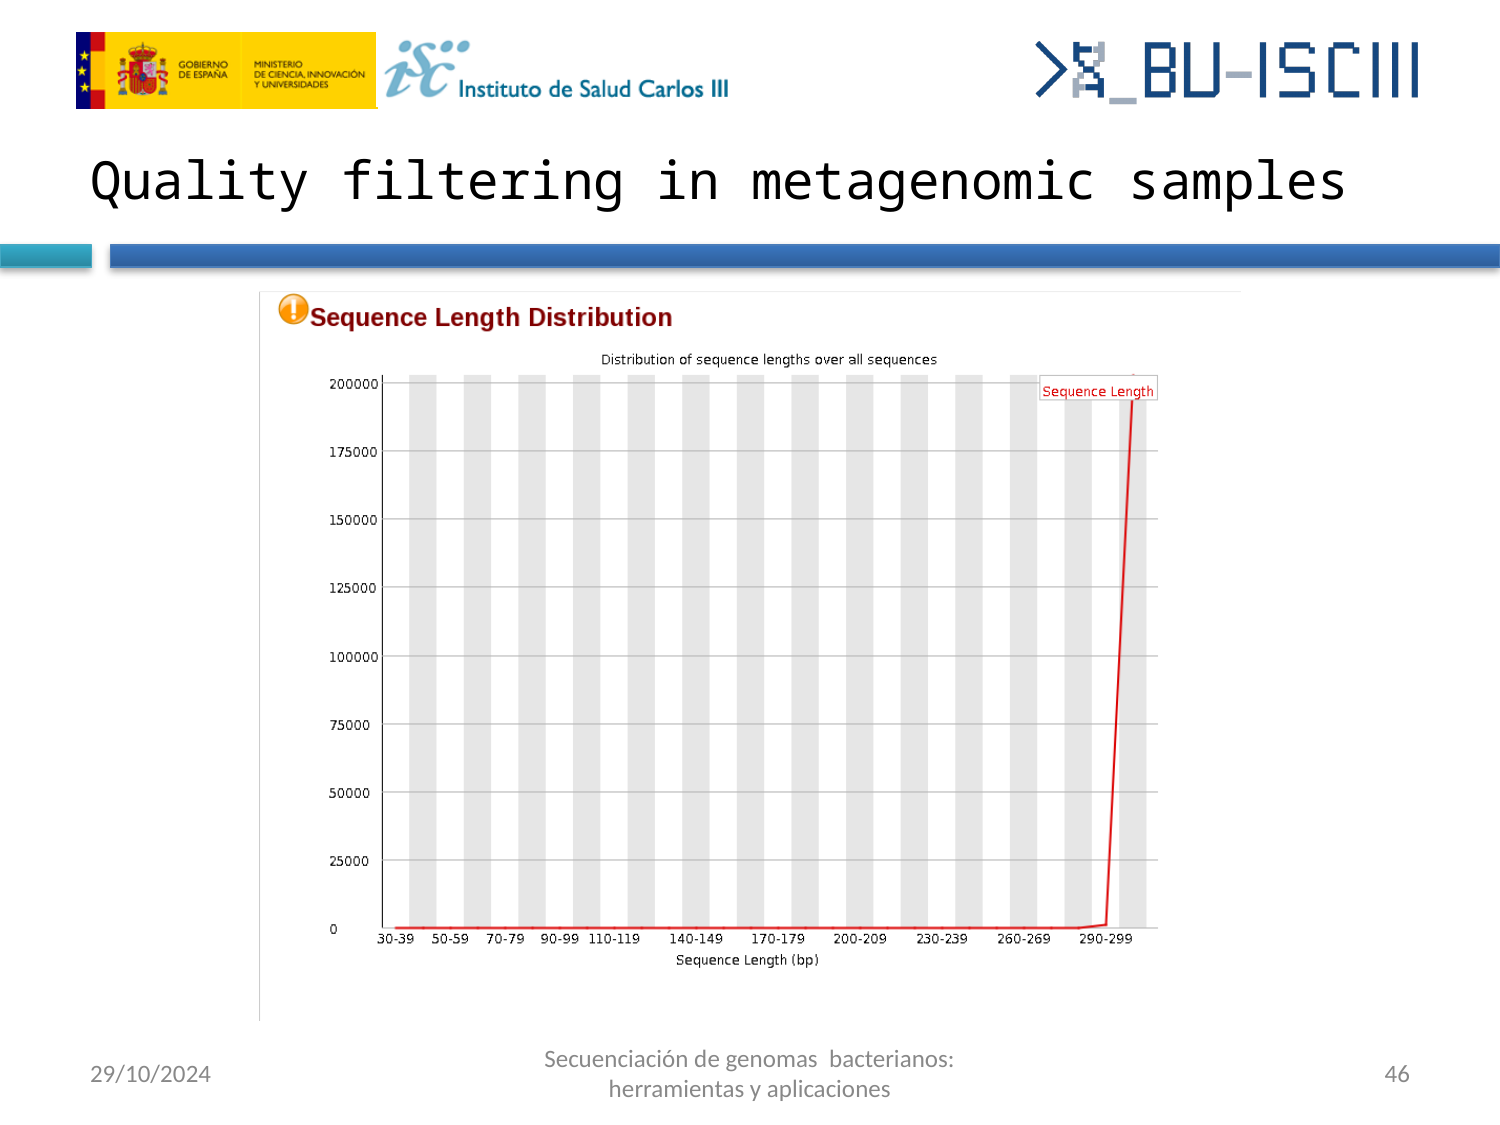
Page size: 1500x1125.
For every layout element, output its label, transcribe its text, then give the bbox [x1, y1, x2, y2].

picture [1021, 0, 1436, 138]
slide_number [75, 1042, 425, 1103]
slide_number ‹#› [1074, 1042, 1425, 1103]
picture [76, 32, 809, 109]
title Quality filtering in metagenomic samples [75, 113, 1425, 244]
footer Secuenciación de genomas bacterianos: herramientas y aplicaciones [512, 1042, 988, 1103]
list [258, 291, 1242, 1021]
